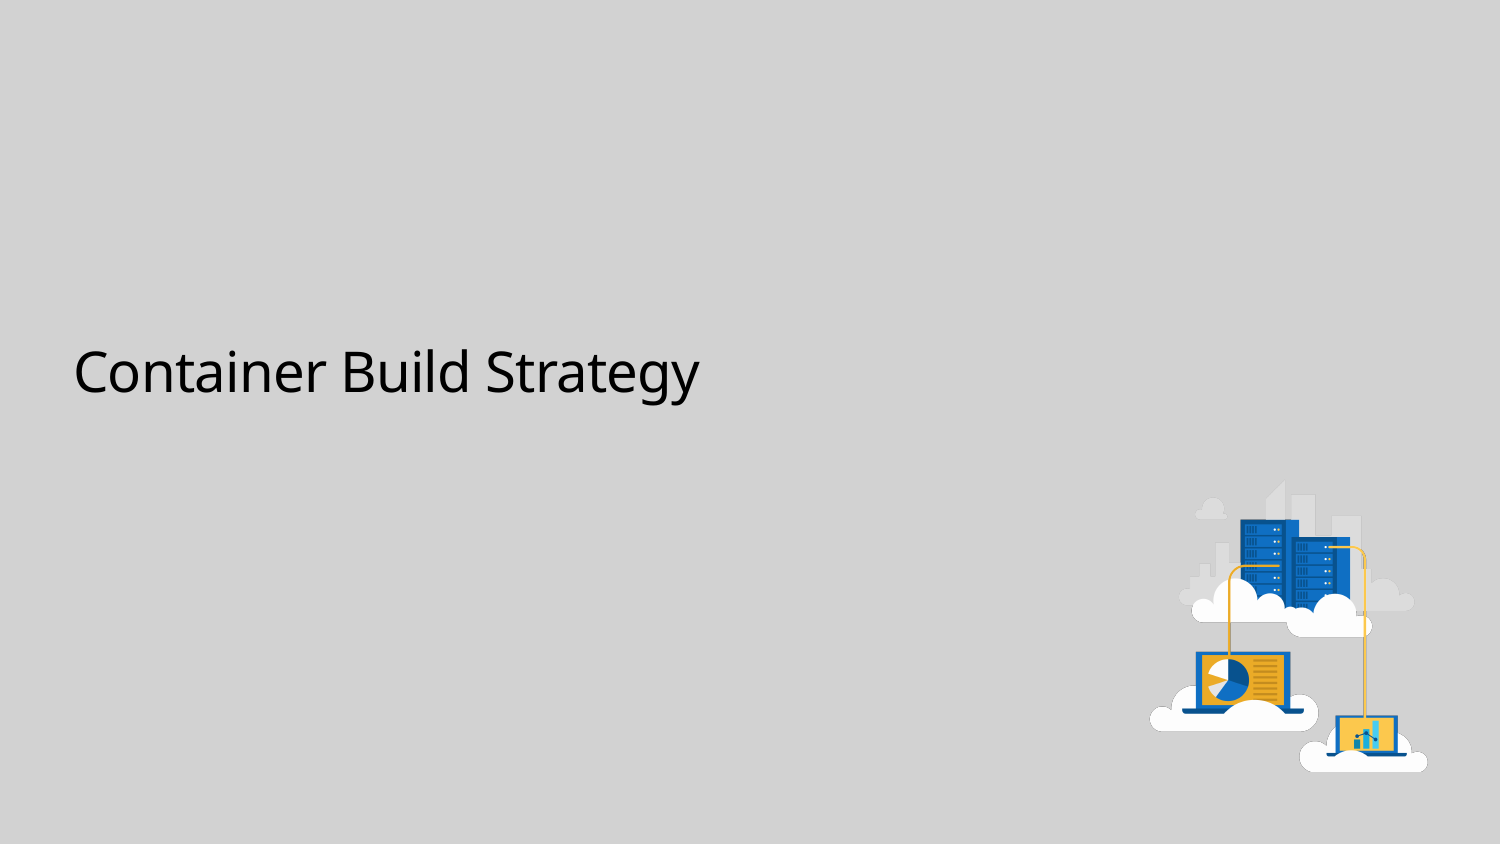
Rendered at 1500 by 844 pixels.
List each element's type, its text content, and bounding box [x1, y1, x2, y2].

picture [1149, 479, 1429, 772]
title Container Build Strategy [73, 343, 1415, 405]
